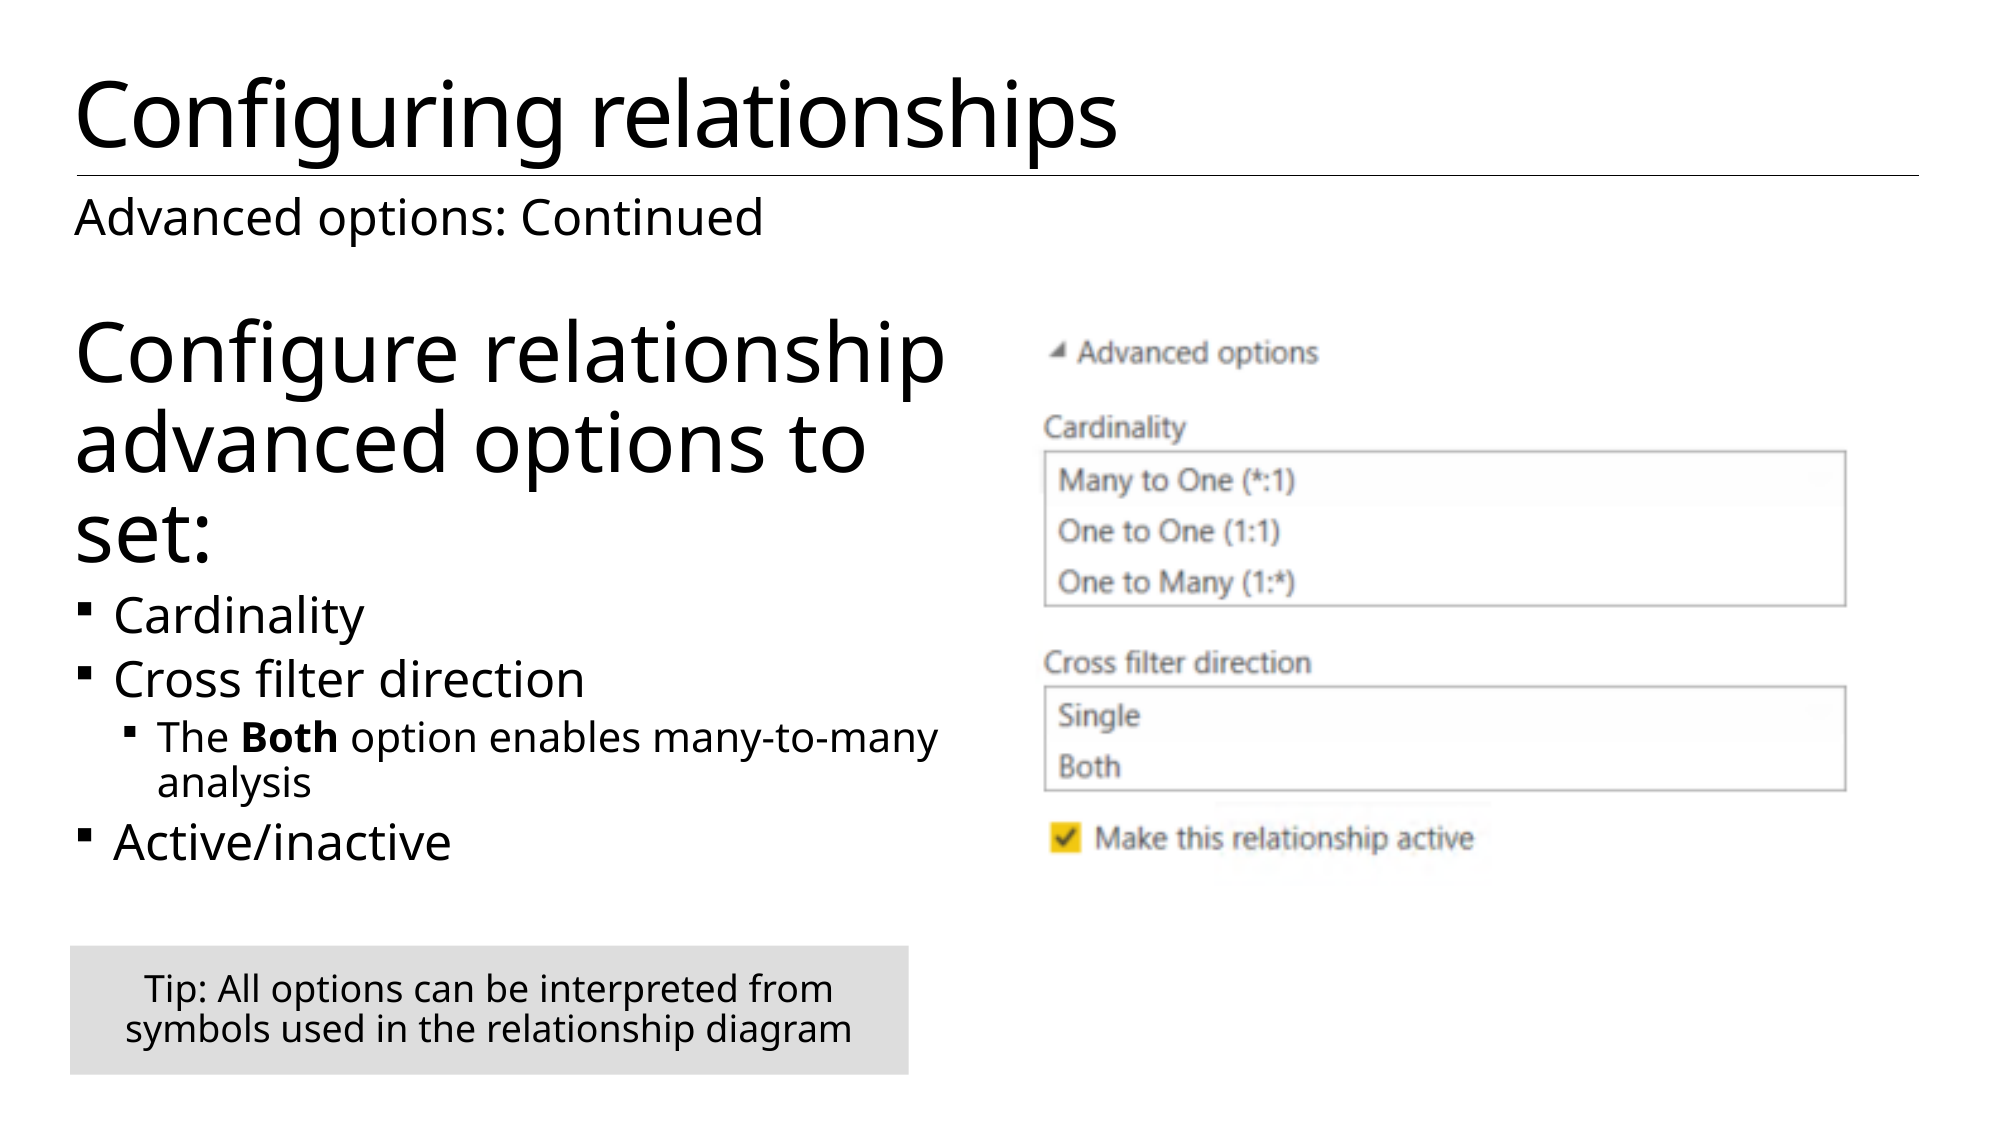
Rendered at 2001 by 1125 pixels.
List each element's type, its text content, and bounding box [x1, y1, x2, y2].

list Advanced options: Continued [44, 191, 1957, 247]
text_box Tip: All options can be interpreted from symbols used in the relationship diagram [70, 945, 909, 1075]
list Configure relationship advanced options to set: Cardinality Cross filter direction The Both option enables many-to-many analysis Active/inactive [44, 287, 1007, 1125]
picture [1031, 317, 1850, 886]
title Configuring relationships [44, 59, 1957, 178]
